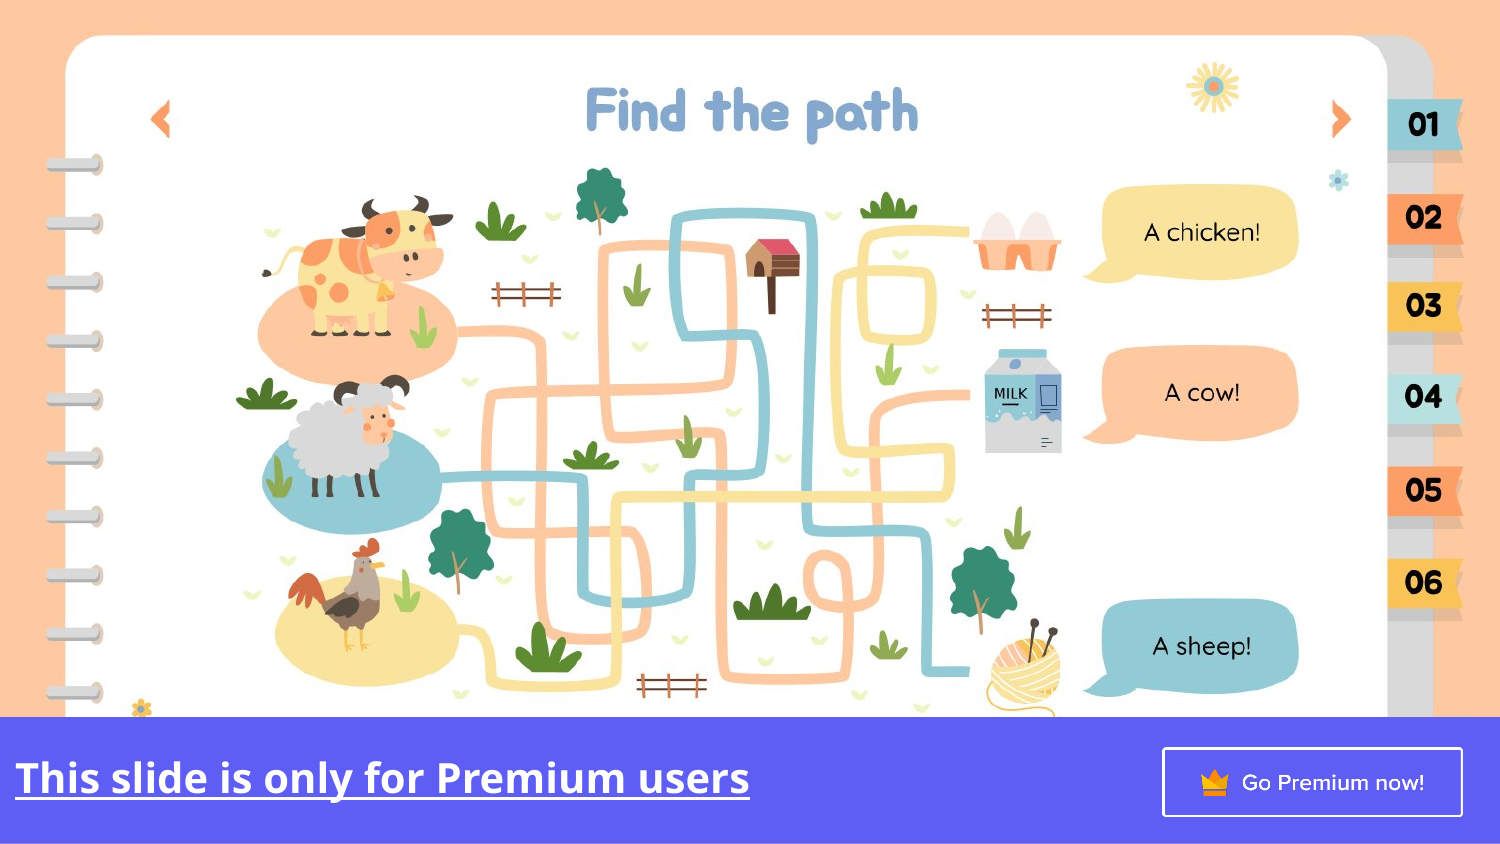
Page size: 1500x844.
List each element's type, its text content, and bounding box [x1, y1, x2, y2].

picture [0, 0, 1500, 717]
text_box This slide is only for Premium users [0, 717, 1500, 844]
picture [1162, 747, 1463, 817]
